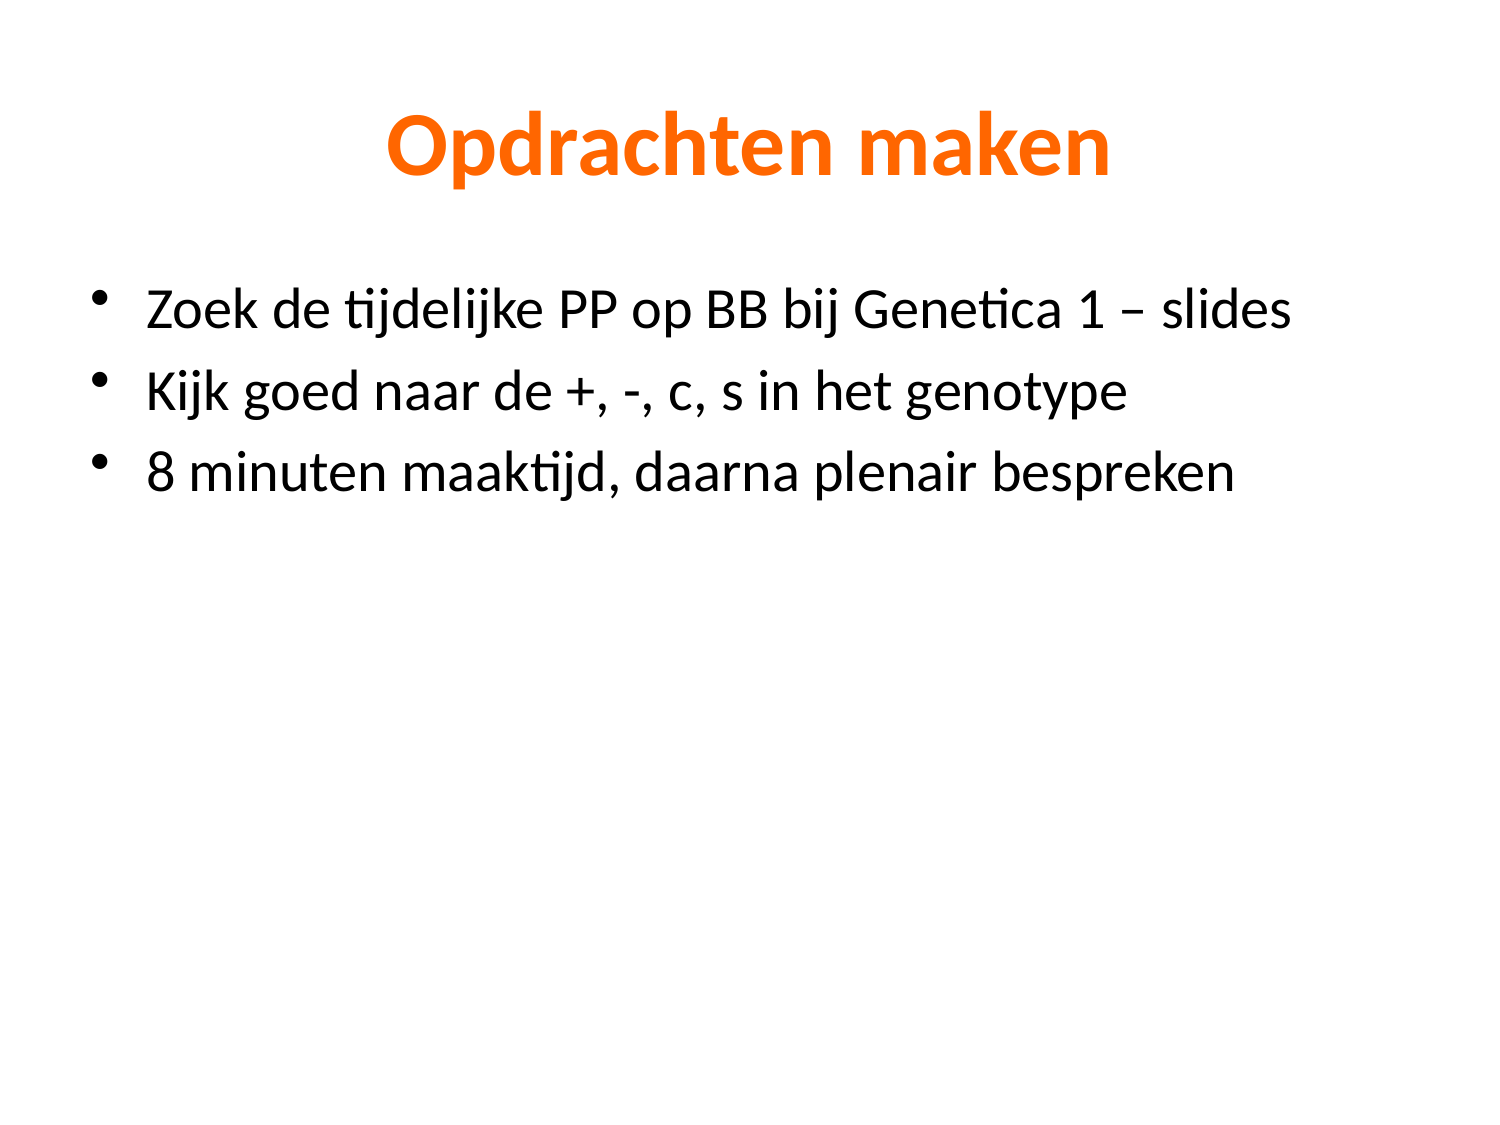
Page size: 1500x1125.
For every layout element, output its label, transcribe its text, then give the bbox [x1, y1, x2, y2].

list Zoek de tijdelijke PP op BB bij Genetica 1 – slides Kijk goed naar de +, -, c, s in het genotype 8 minuten maaktijd, daarna plenair bespreken [74, 262, 1426, 1006]
title Opdrachten maken [74, 44, 1426, 233]
